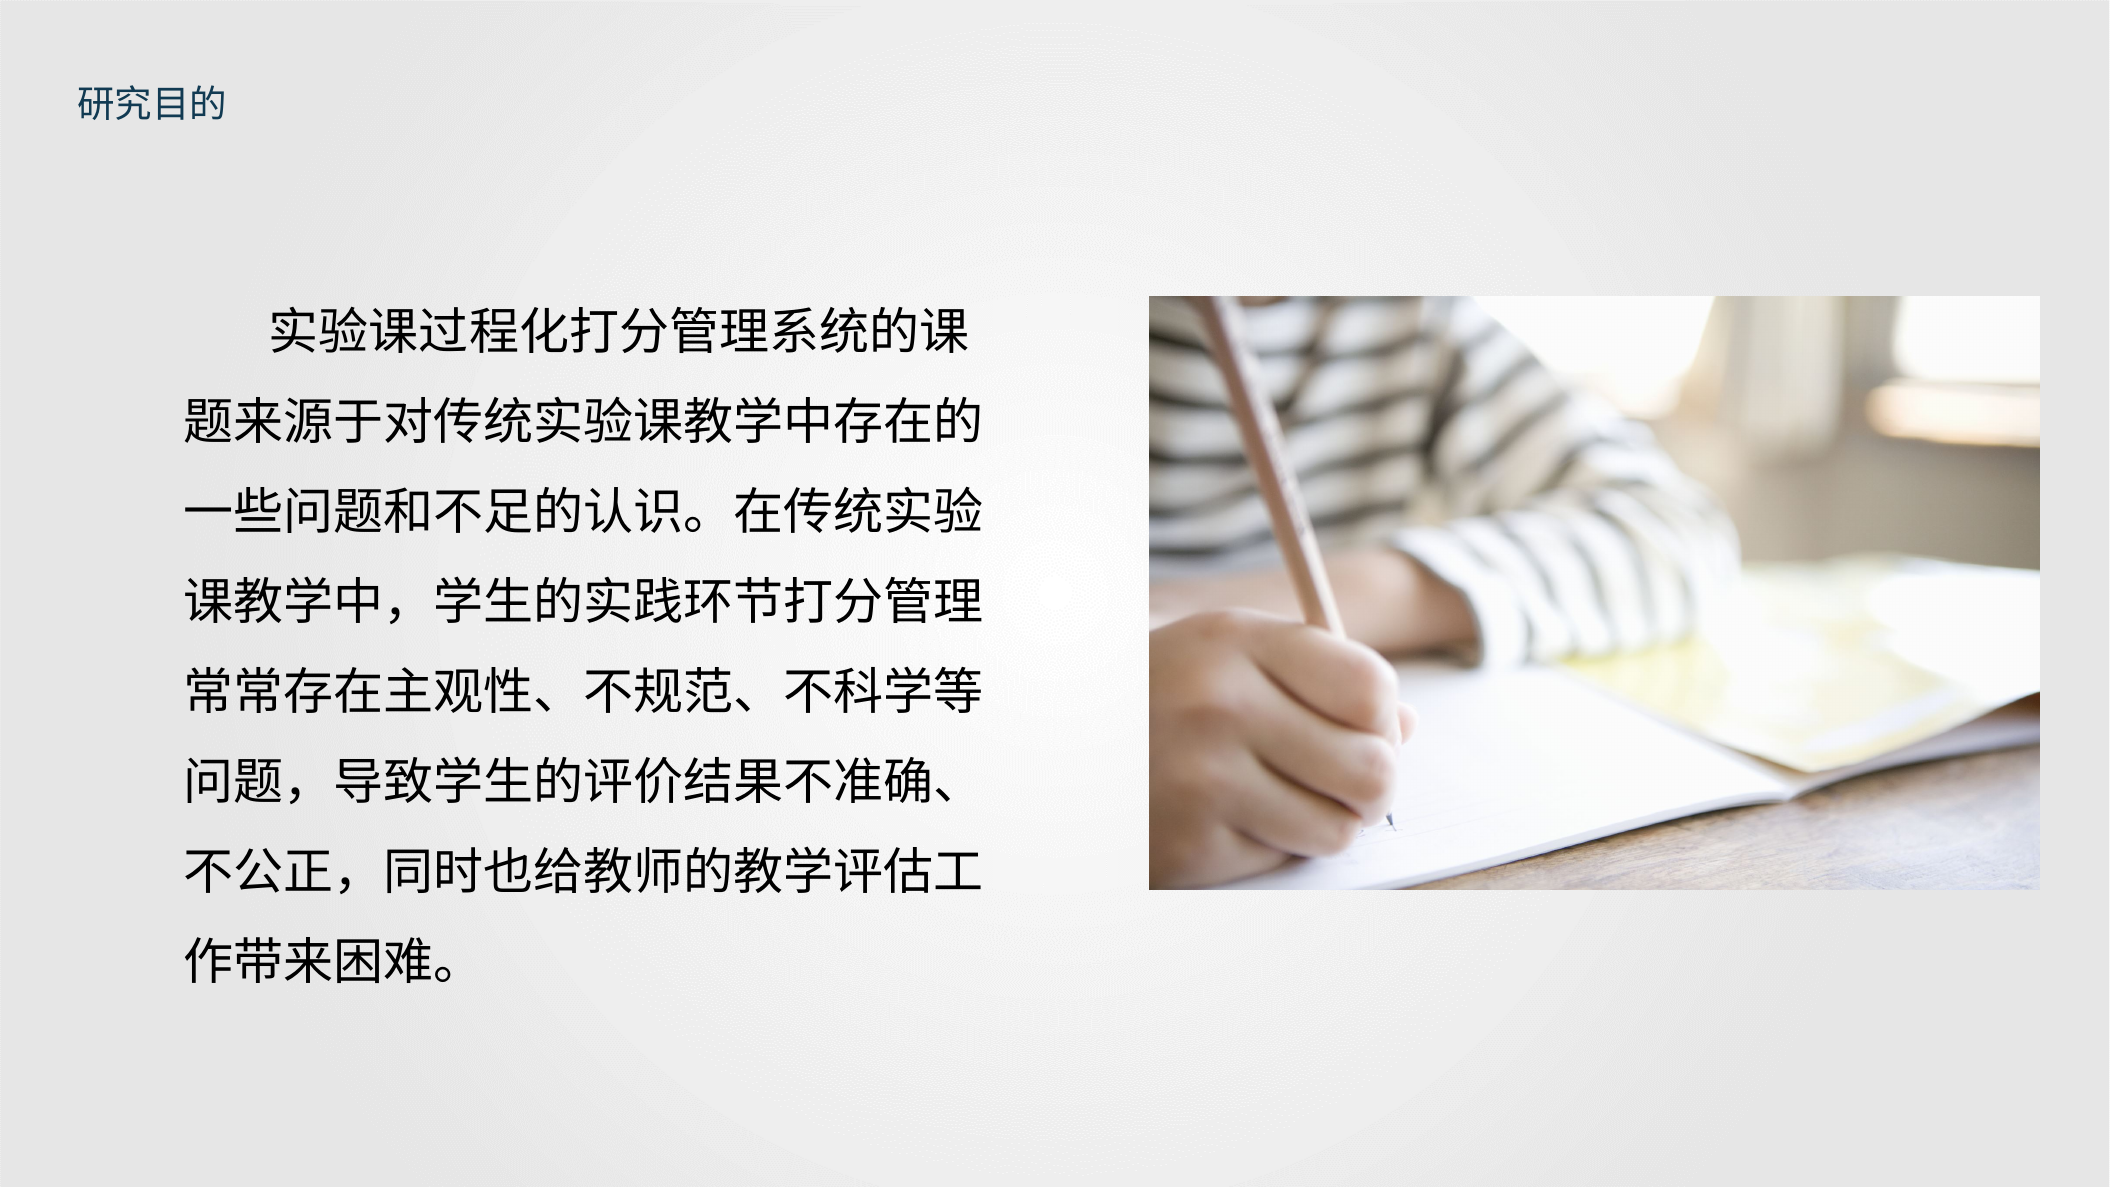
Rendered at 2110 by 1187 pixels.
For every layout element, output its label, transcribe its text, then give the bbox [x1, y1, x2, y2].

picture [0, 0, 2110, 1187]
text_box 实验课过程化打分管理系统的课题来源于对传统实验课教学中存在的一些问题和不足的认识。在传统实验课教学中，学生的实践环节打分管理常常存在主观性、不规范、不科学等问题，导致学生的评价结果不准确、不公正，同时也给教师的教学评估工作带来困难。 [168, 262, 1020, 998]
text_box 研究目的 [62, 63, 425, 132]
